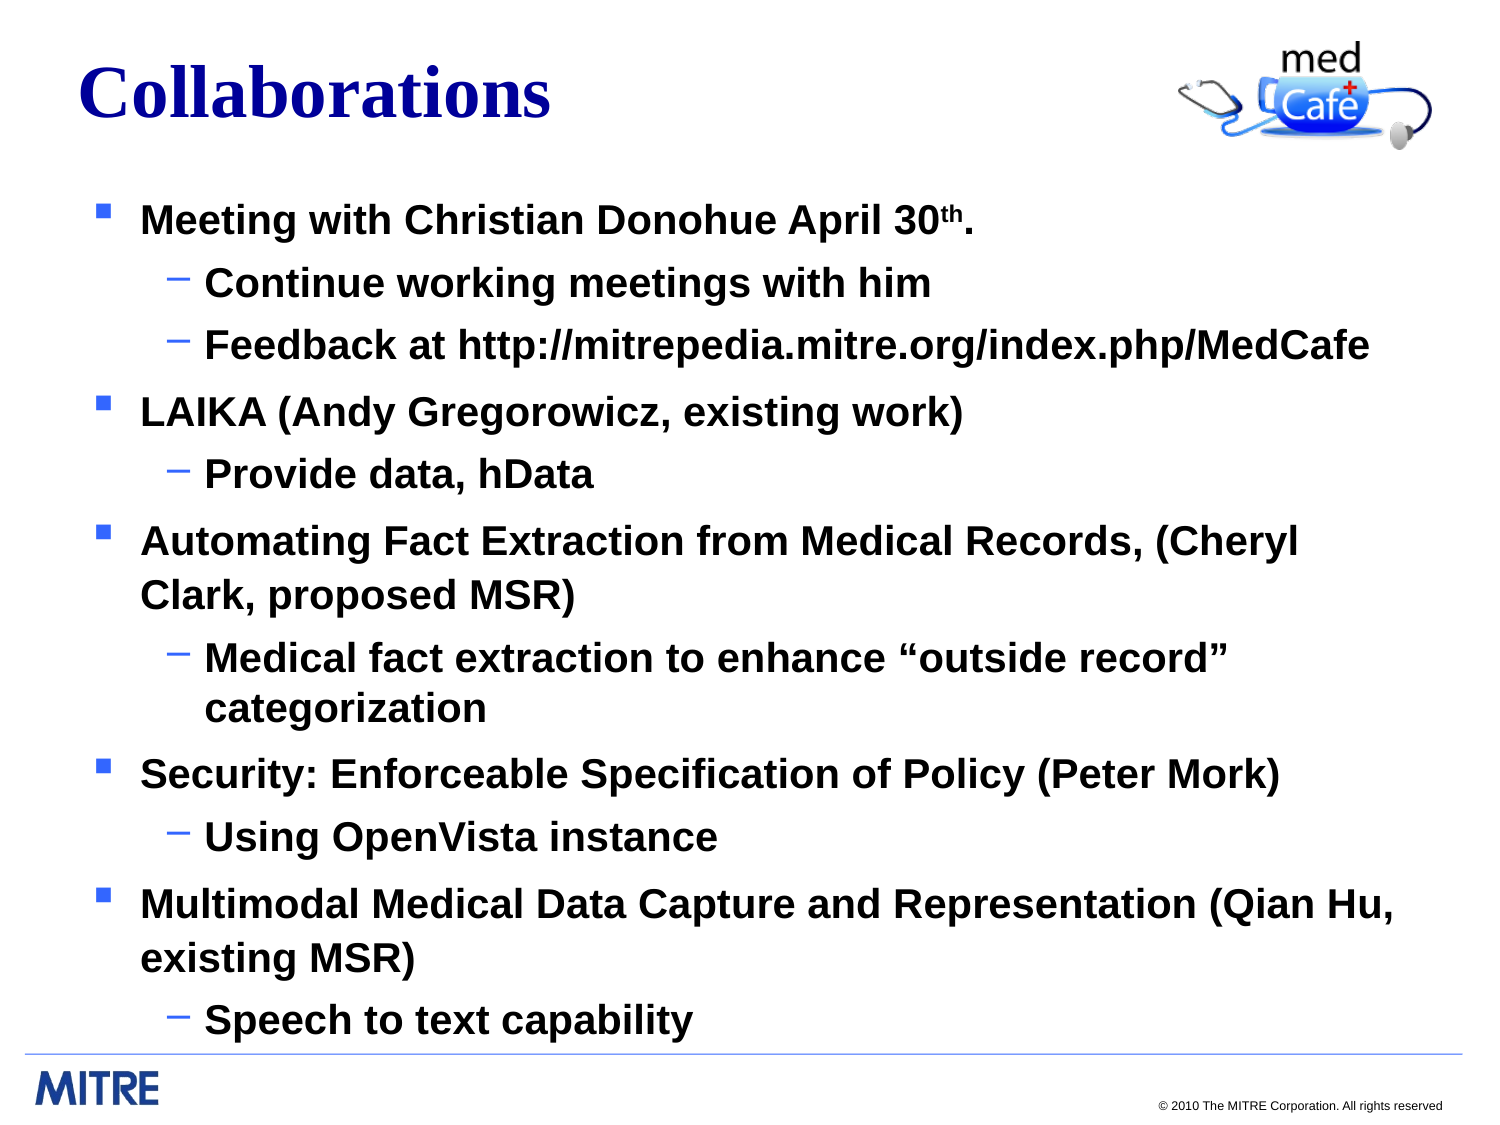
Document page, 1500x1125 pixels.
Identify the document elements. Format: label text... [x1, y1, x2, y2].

picture [1178, 41, 1432, 150]
list Meeting with Christian Donohue April 30th. Continue working meetings with him Feedback at http://mitrepedia.mitre.org/index.php/MedCafe LAIKA (Andy Gregorowicz, existing work) Provide data, hData Automating Fact Extraction from Medical Records, (Cheryl Clark, proposed MSR) Medical fact extraction to enhance “outside record” categorization Security: Enforceable Specification of Policy (Peter Mork) Using OpenVista instance Multimodal Medical Data Capture and Representation (Qian Hu, existing MSR) Speech to text capability [76, 180, 1411, 971]
title Collaborations [62, 62, 1413, 151]
picture [30, 1068, 163, 1111]
